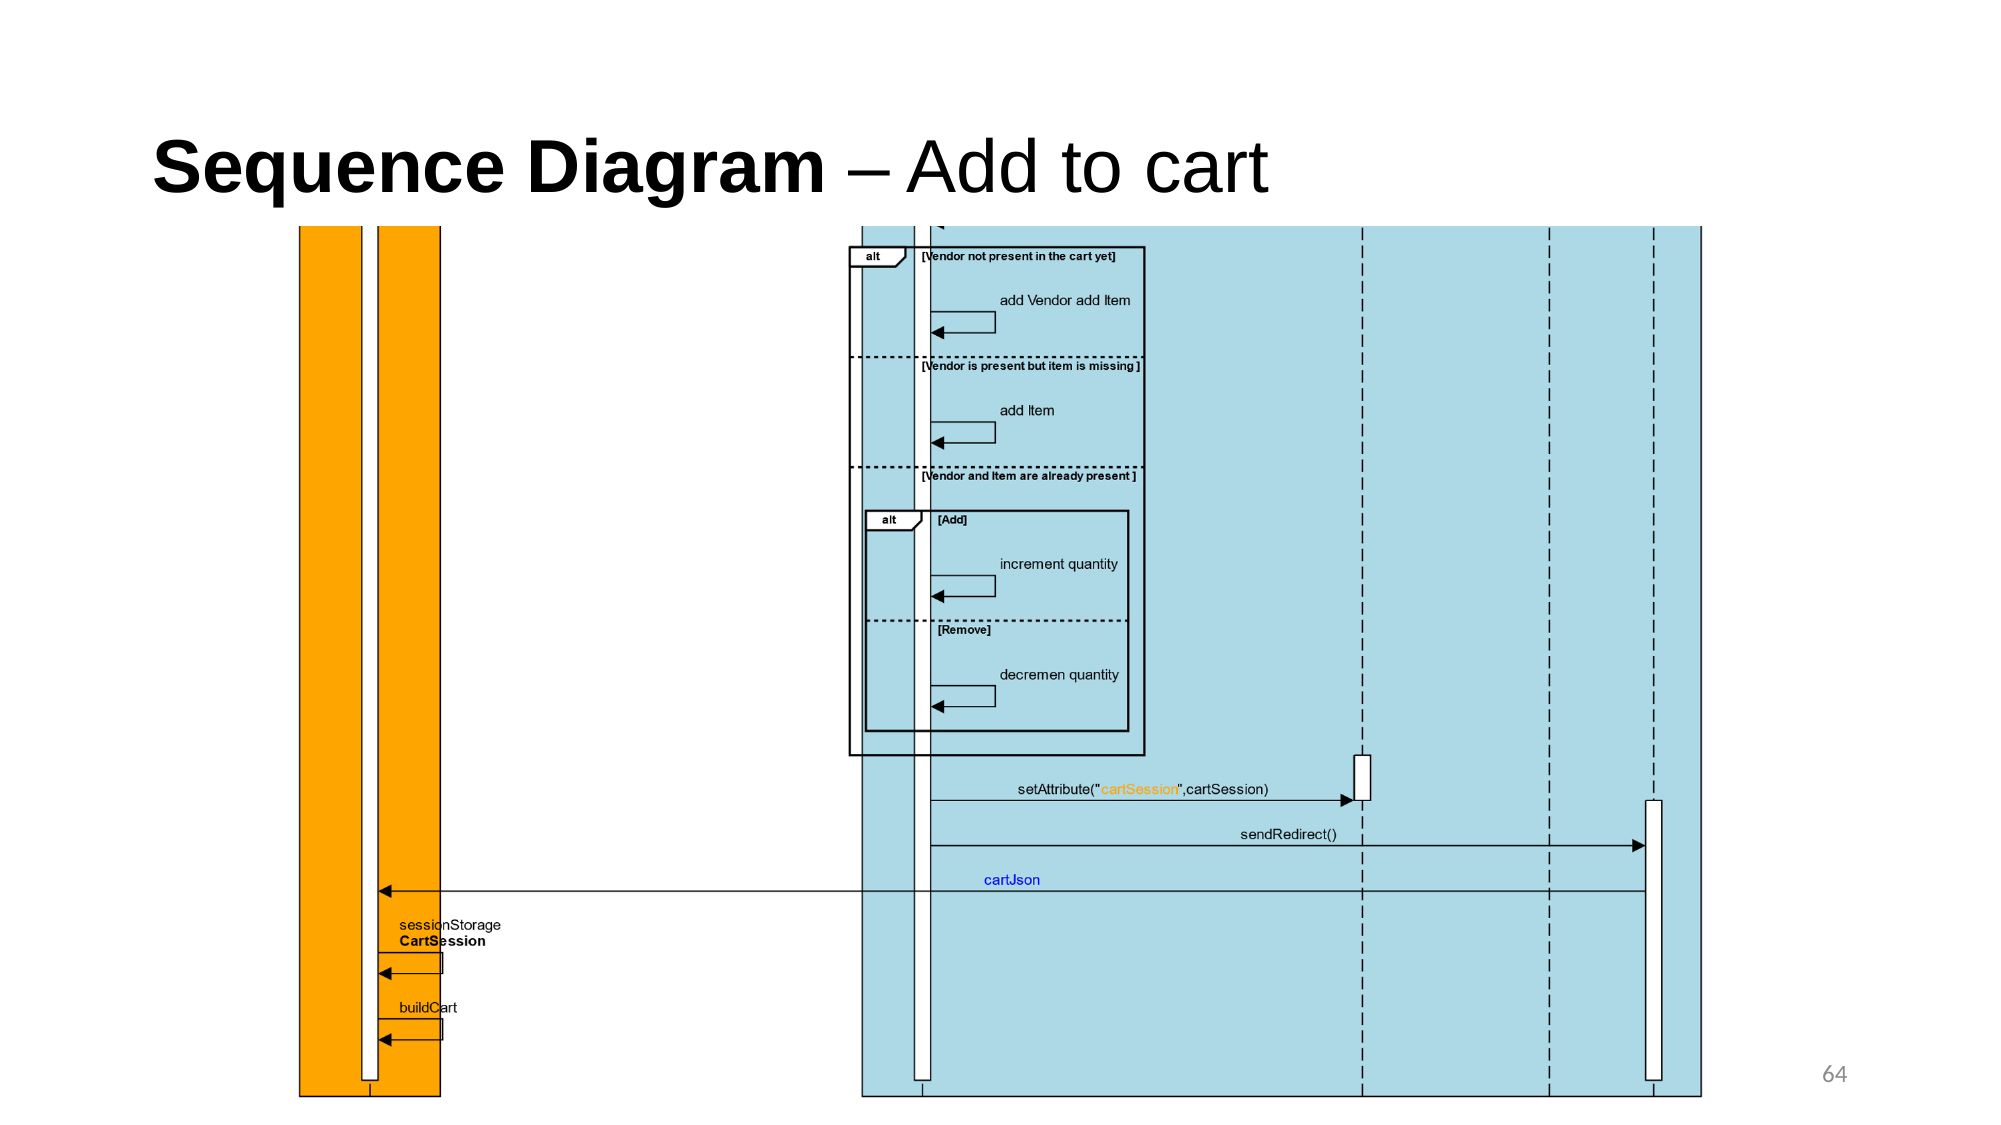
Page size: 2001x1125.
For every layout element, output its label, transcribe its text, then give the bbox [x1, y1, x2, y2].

text_box Sequence Diagram – Add to cart [137, 59, 1863, 278]
picture [291, 226, 1709, 1105]
text_box 64 [1714, 1042, 1863, 1103]
